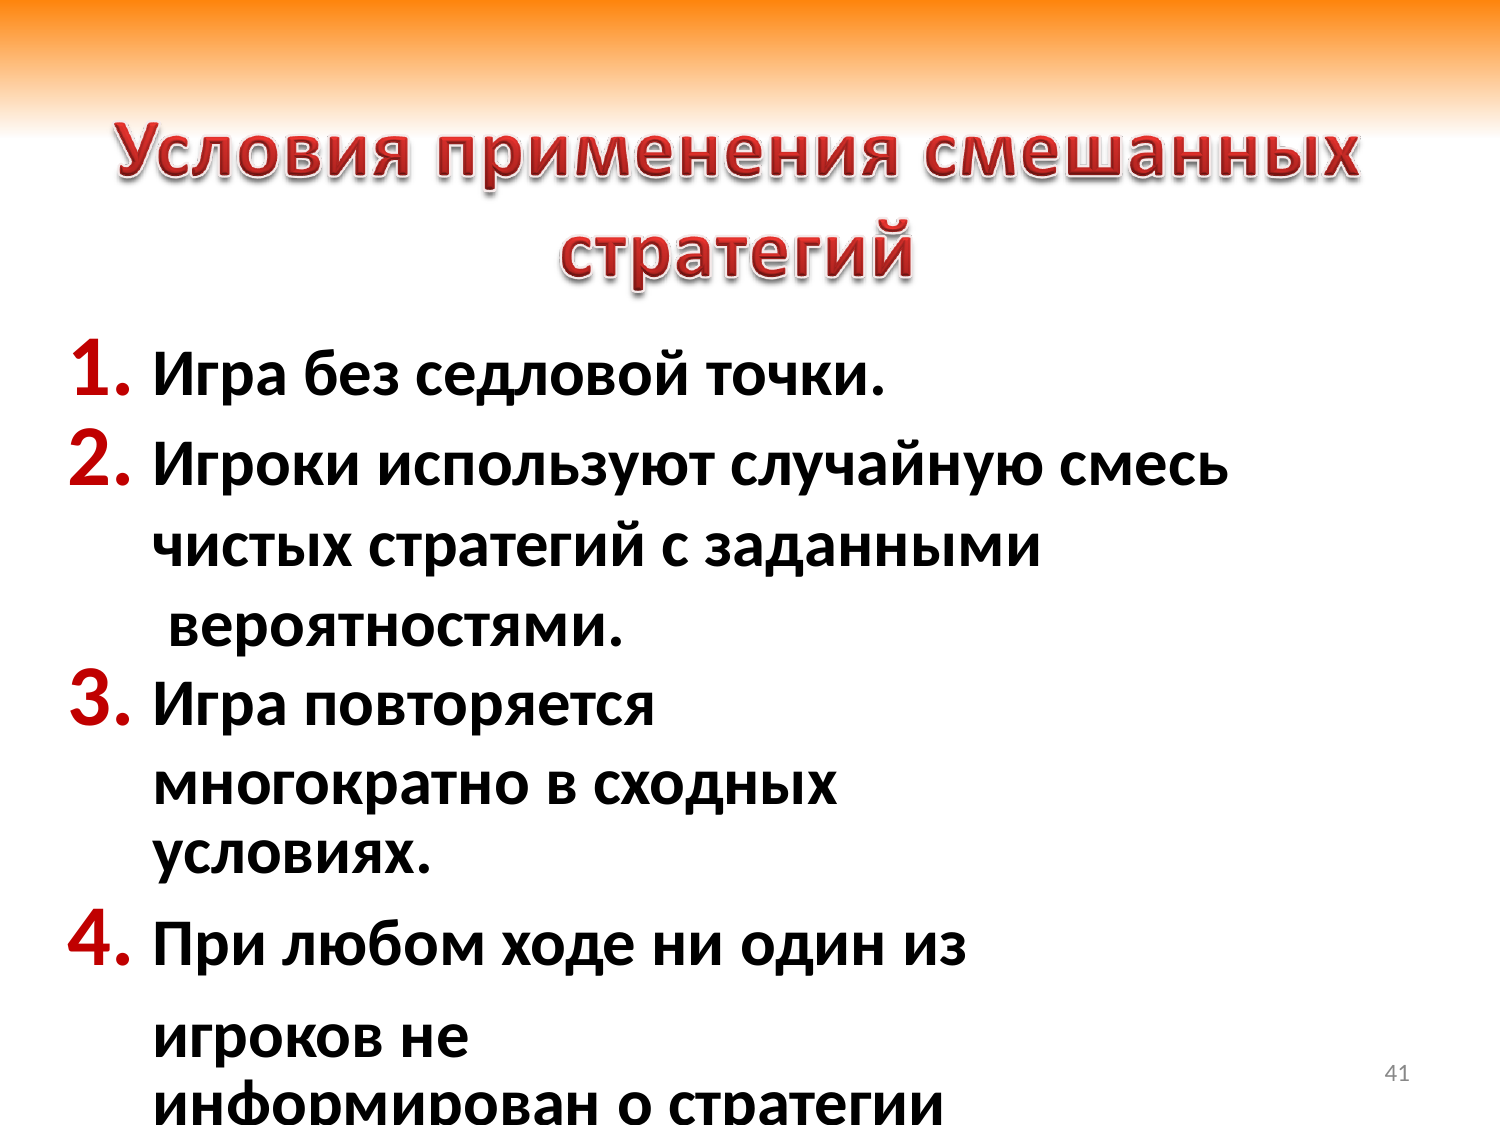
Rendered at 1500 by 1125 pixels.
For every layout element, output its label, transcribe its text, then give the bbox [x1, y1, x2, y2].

picture [0, 0, 1500, 314]
slide_number 41 [1378, 1060, 1417, 1125]
text_box Игра без седловой точки. Игроки используют случайную смесь чистых стратегий с заданными вероятностями. Игра повторяется многократно в сходных условиях. При любом ходе ни один из игроков не информирован о стратегии другого игрока. Допускается усреднение результатов игр. [65, 334, 1419, 1125]
